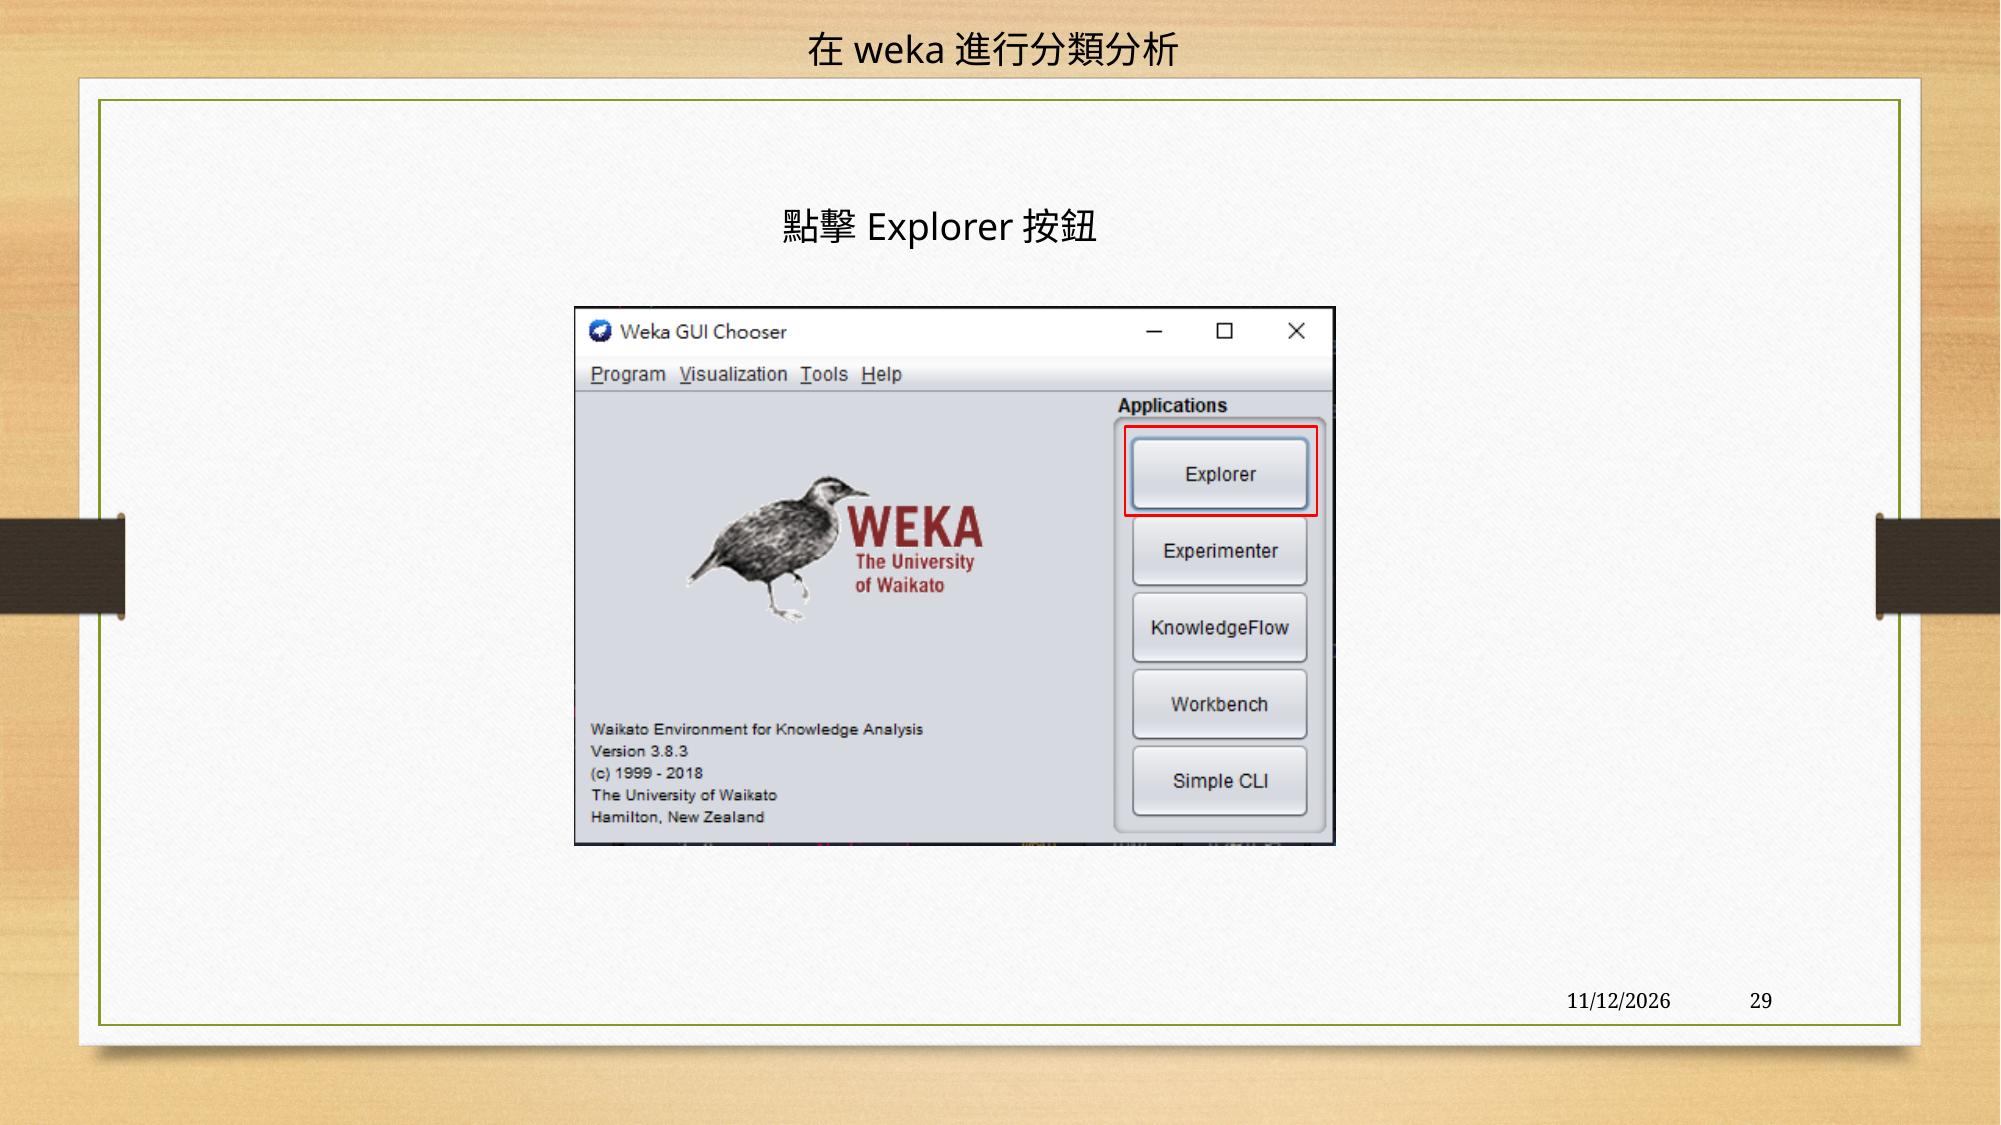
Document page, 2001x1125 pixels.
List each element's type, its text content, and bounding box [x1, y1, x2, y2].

slide_number 29 [1698, 979, 1788, 1025]
picture [0, 0, 2001, 1125]
text_box 點擊Explorer按鈕 [767, 195, 1113, 255]
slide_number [1423, 979, 1686, 1025]
text_box 在weka進行分類分析 [792, 18, 1195, 79]
